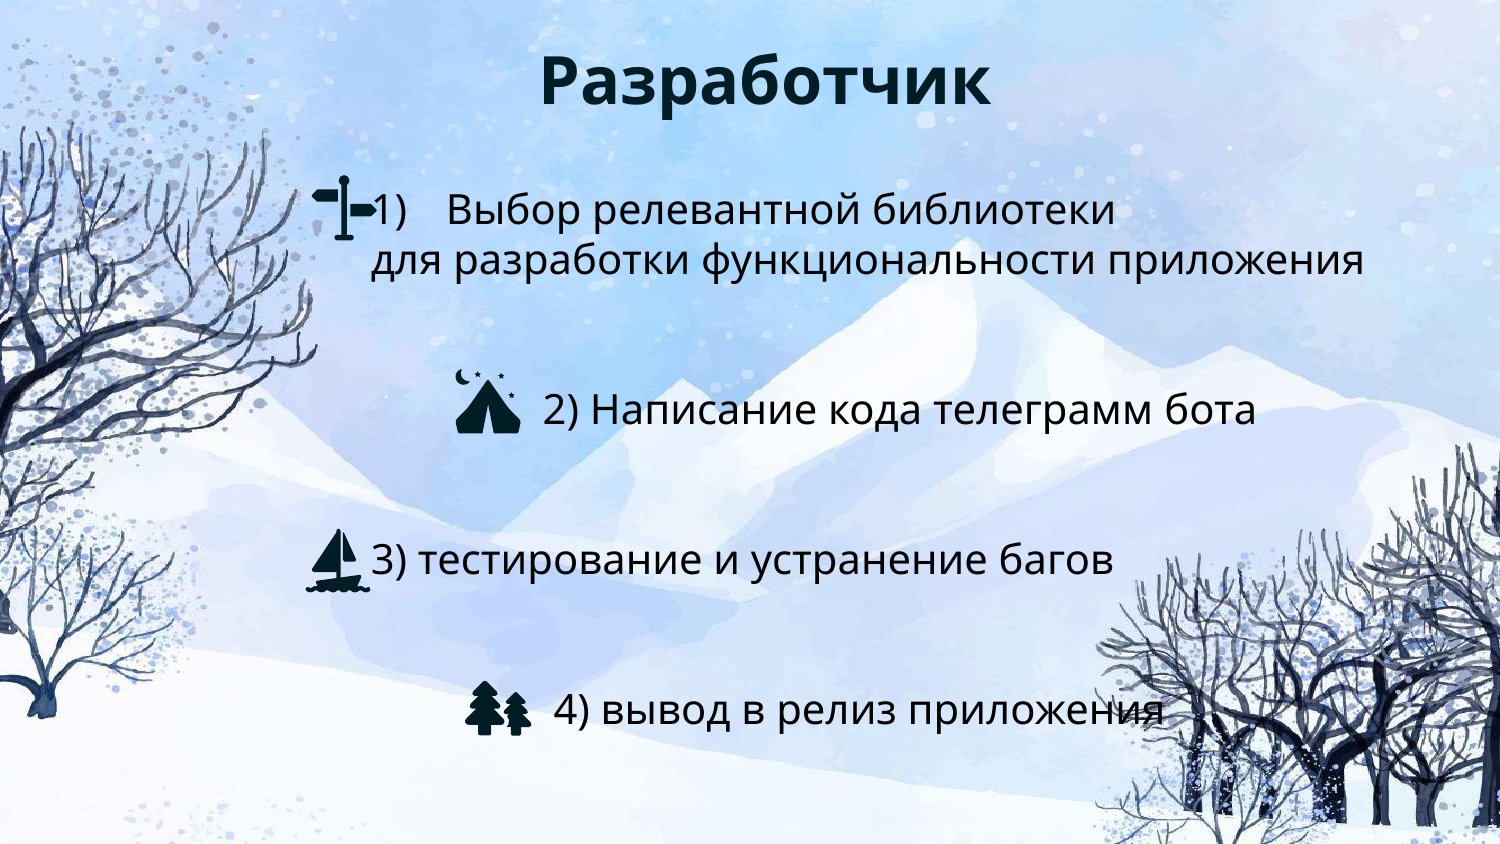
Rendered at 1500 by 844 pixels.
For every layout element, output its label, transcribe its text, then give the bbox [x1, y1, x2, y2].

picture [0, 0, 1500, 844]
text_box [464, 680, 532, 736]
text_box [455, 368, 521, 434]
text_box Выбор релевантной библиотеки для разработки функциональности приложения 2) Написание кода телеграмм бота 3) тестирование и устранение багов 4) вывод в релиз приложения [355, 175, 1380, 741]
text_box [311, 174, 377, 241]
title Разработчик [303, 31, 1228, 124]
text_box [305, 528, 371, 593]
